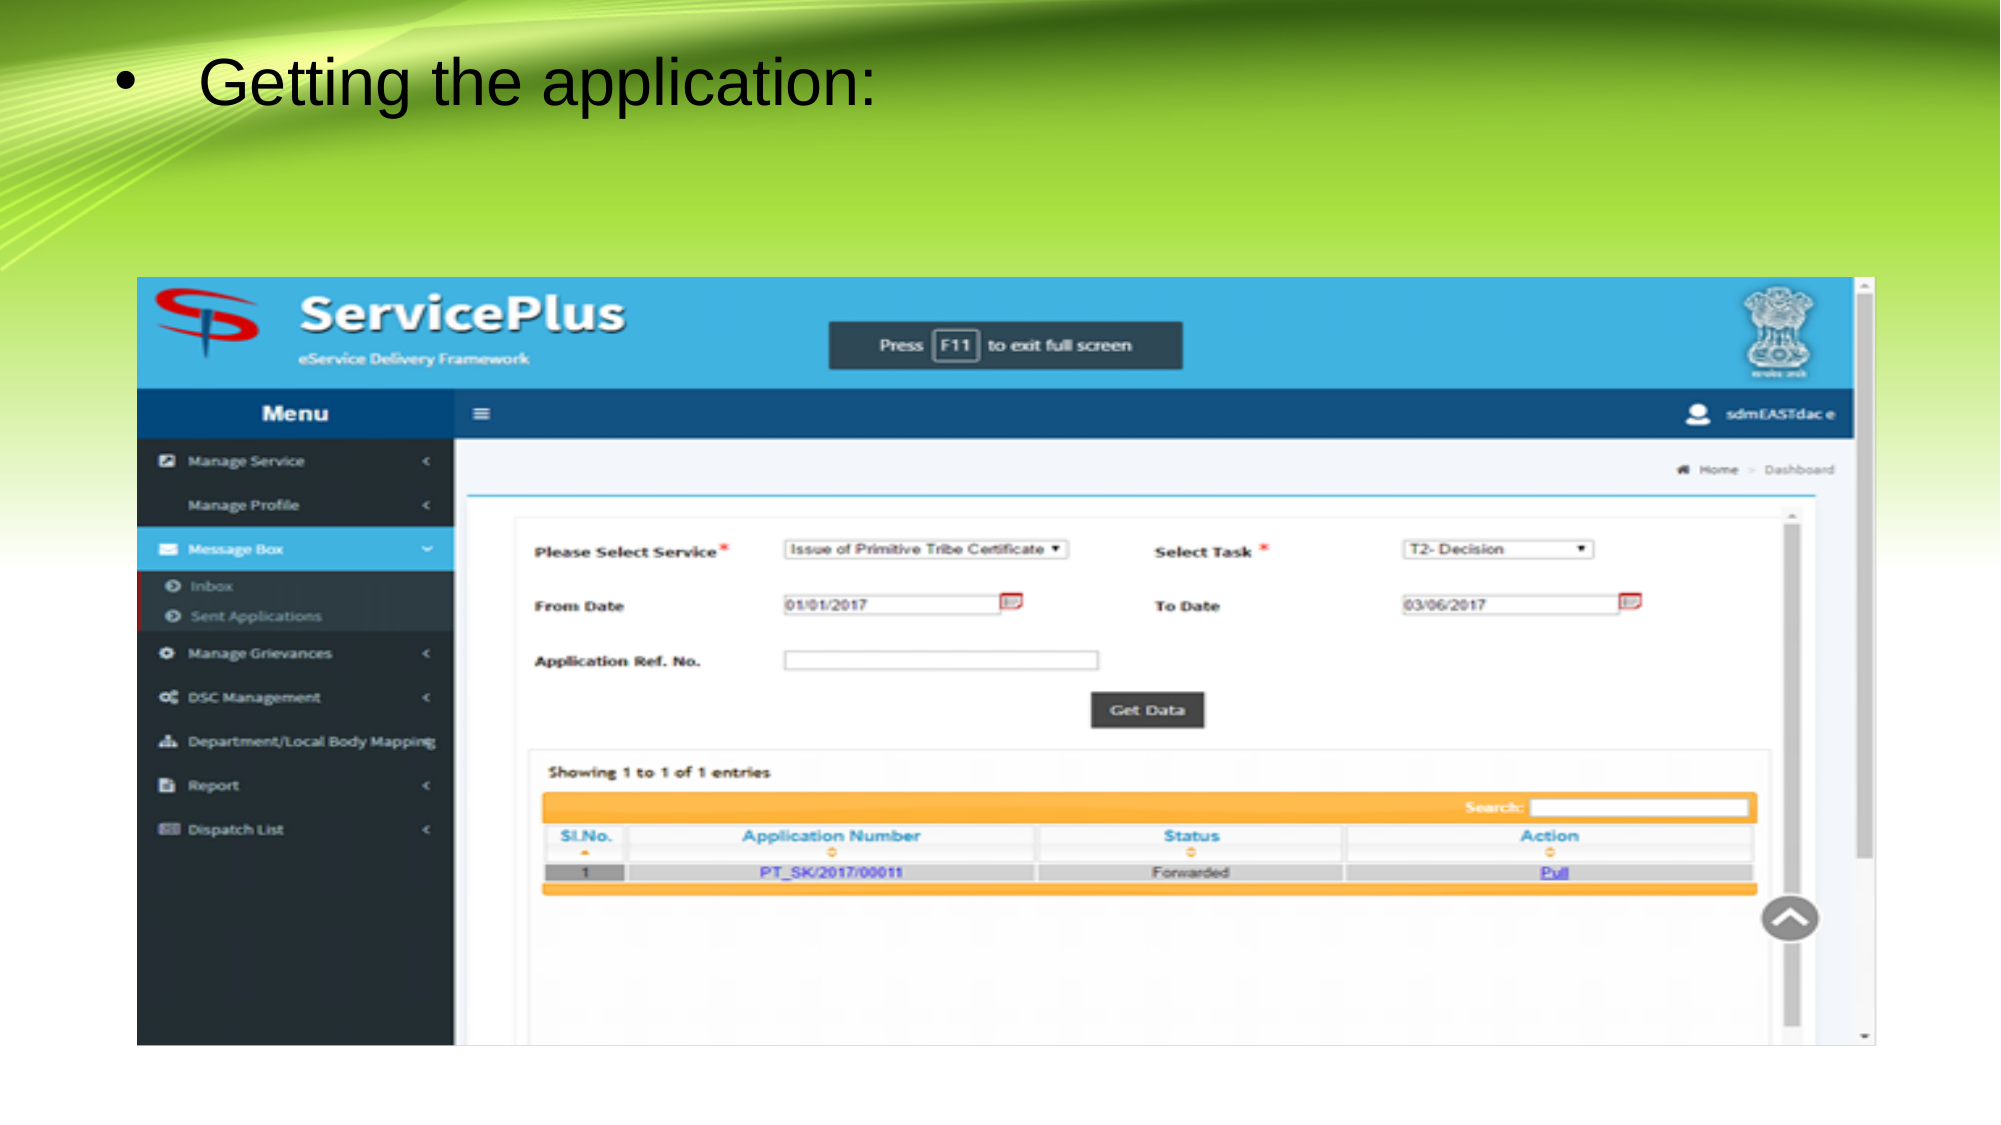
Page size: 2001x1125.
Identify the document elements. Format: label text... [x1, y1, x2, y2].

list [137, 277, 1879, 1048]
title Getting the application: [99, 30, 1901, 127]
picture [0, 0, 2000, 1125]
